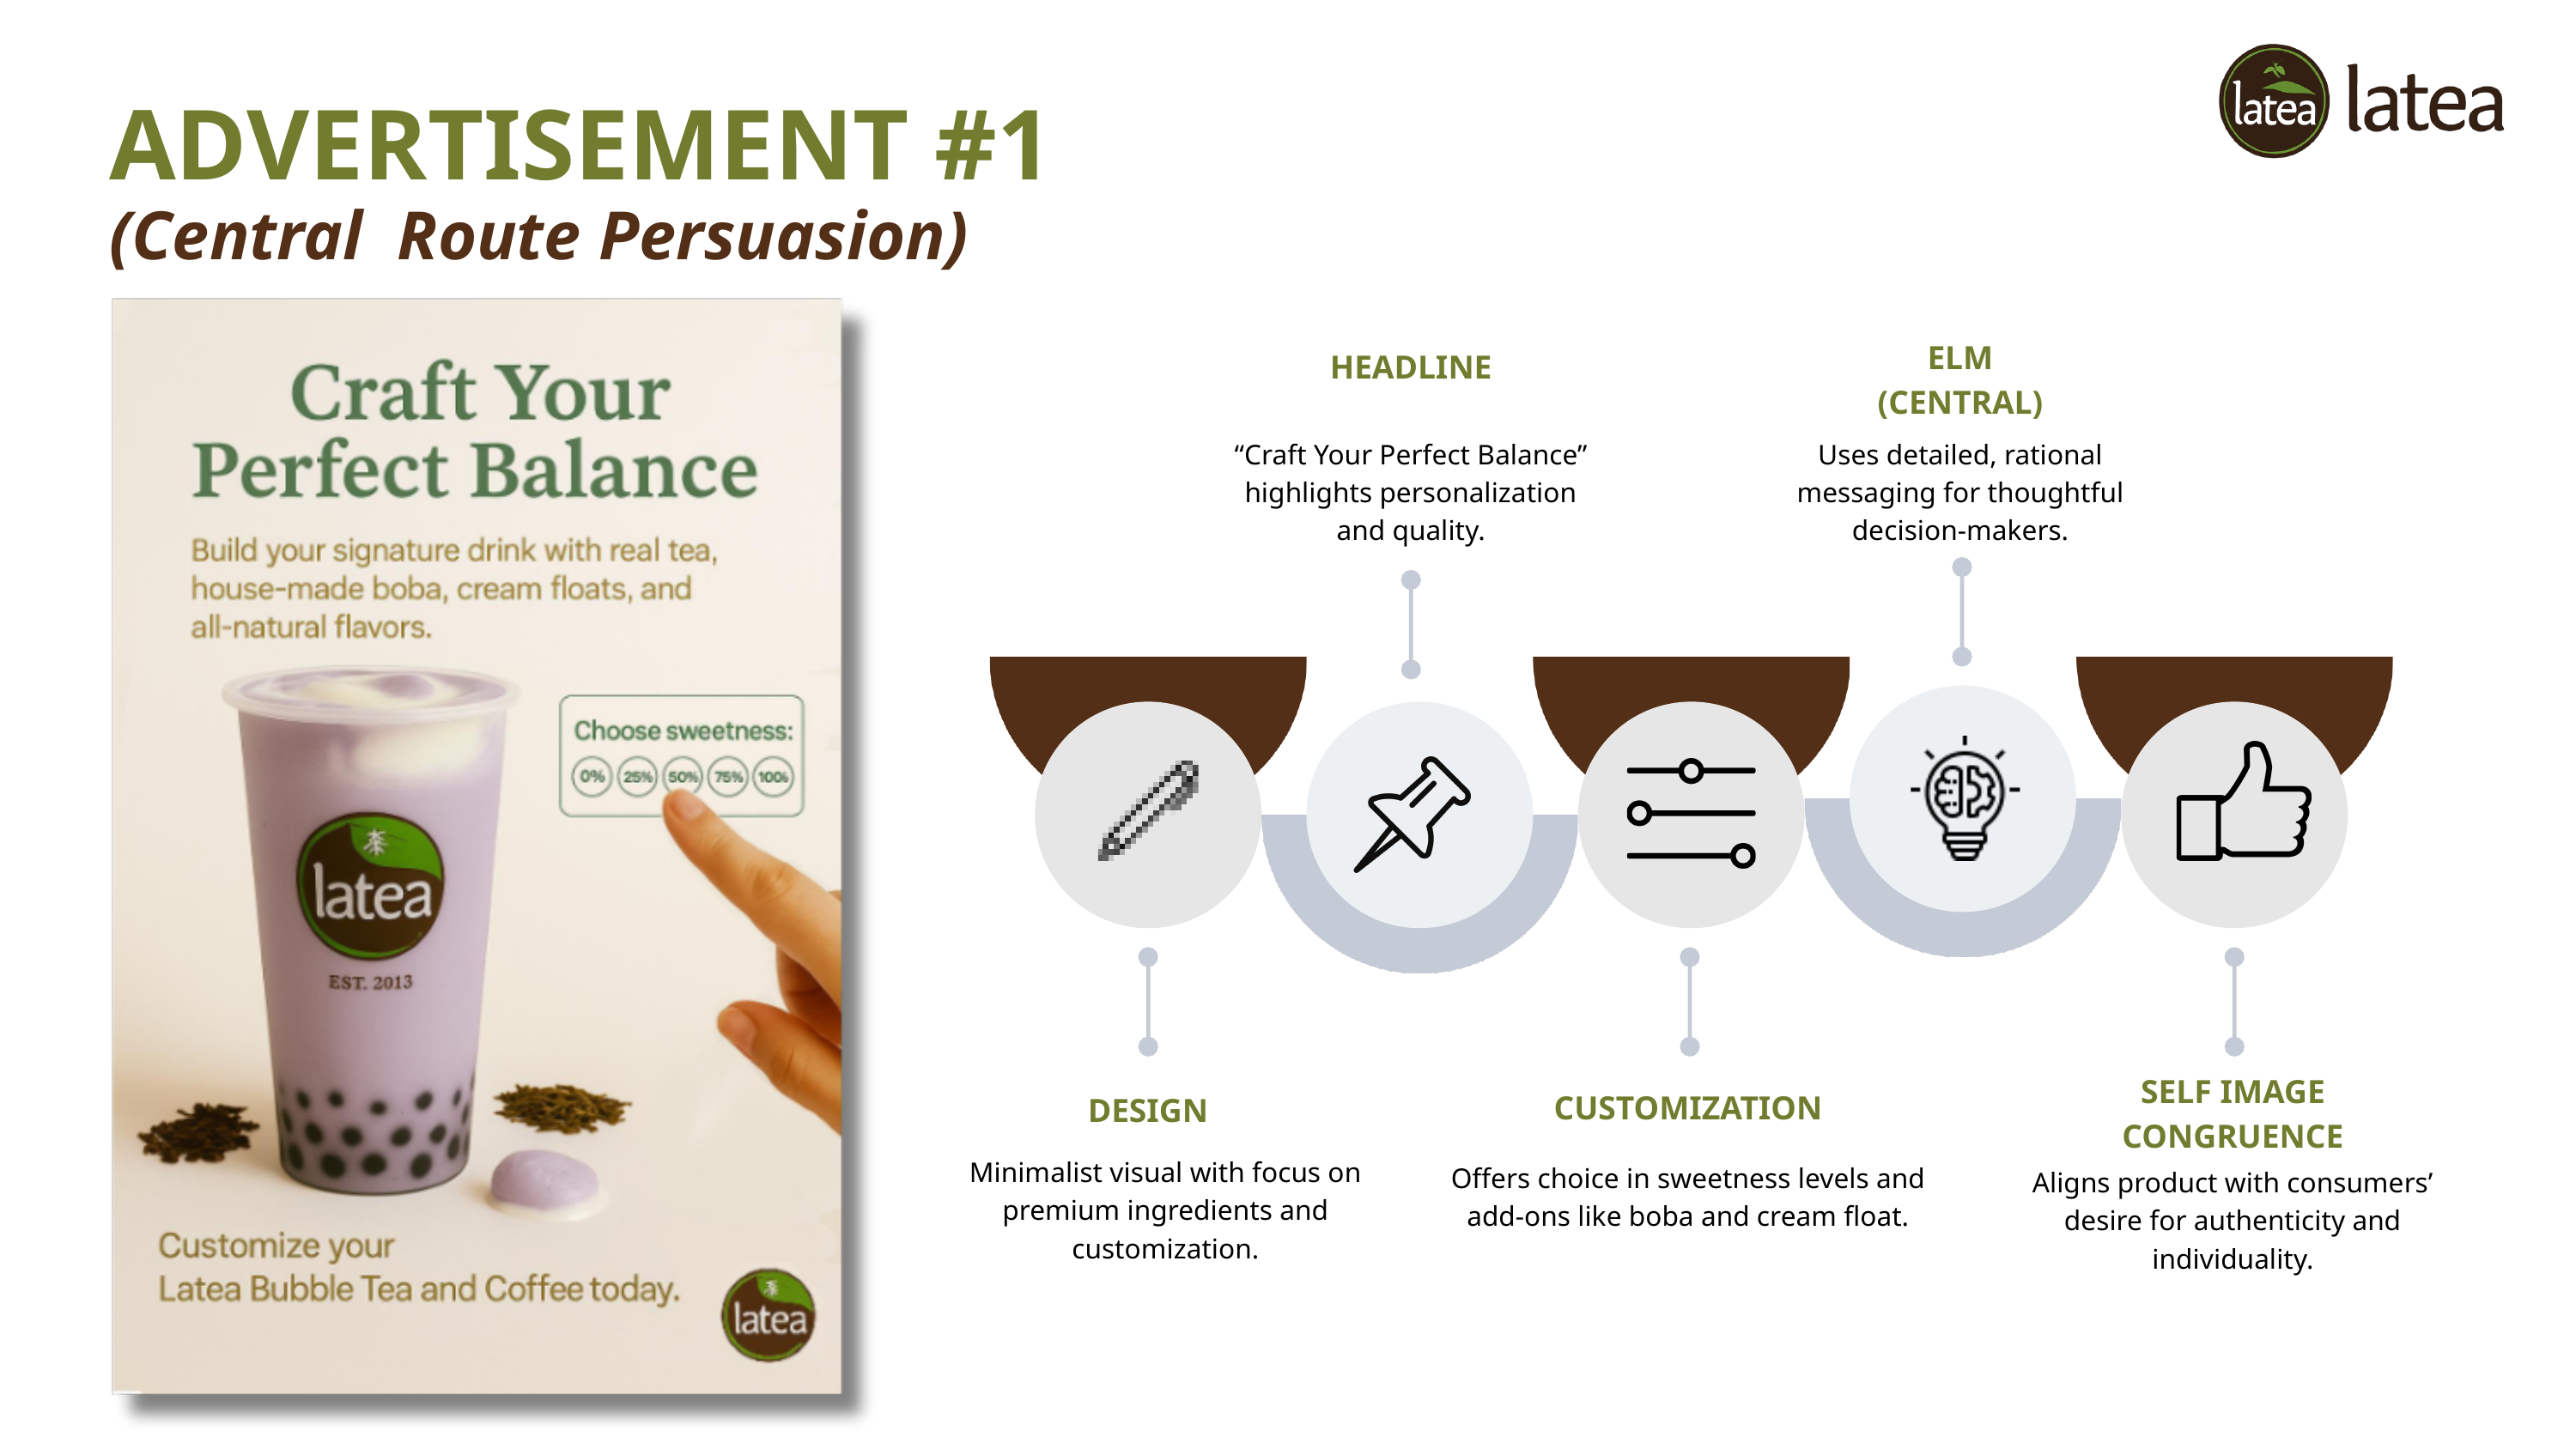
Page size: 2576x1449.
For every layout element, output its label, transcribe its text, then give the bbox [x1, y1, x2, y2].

text_box ADVERTISEMENT #1 (Central Route Persuasion) [109, 92, 1393, 274]
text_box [918, 335, 2454, 1304]
text_box [2204, 33, 2520, 176]
text_box [109, 285, 884, 1449]
